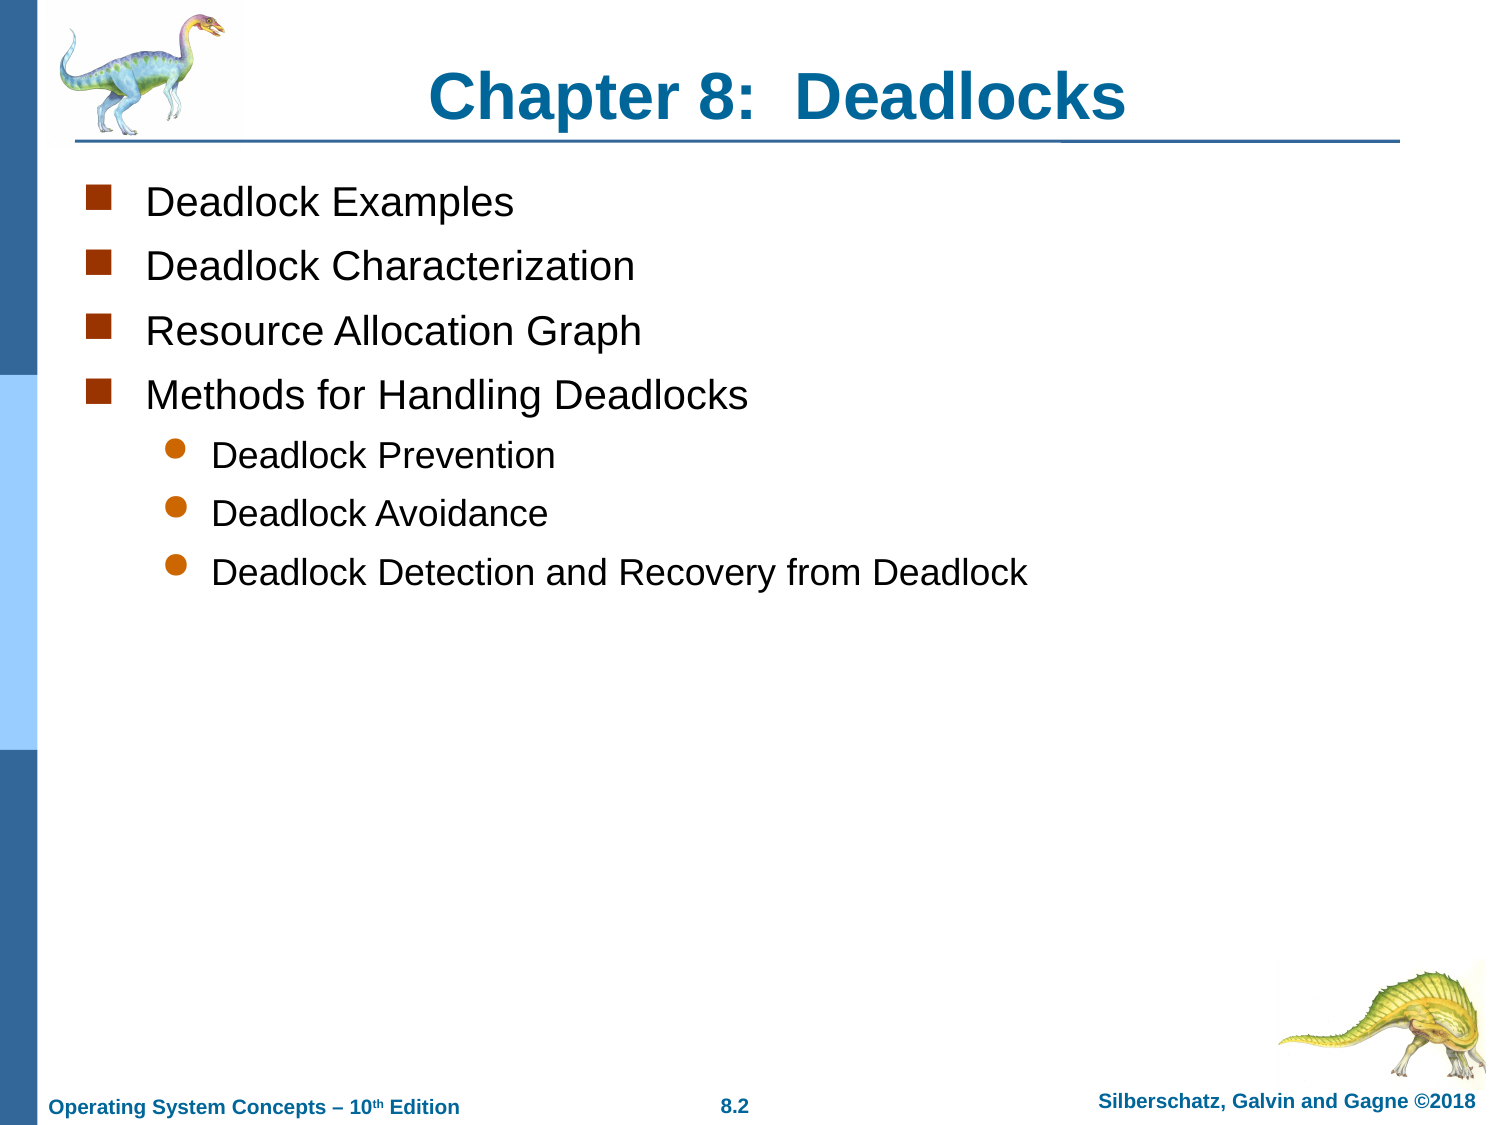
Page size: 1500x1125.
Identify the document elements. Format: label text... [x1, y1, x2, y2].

picture [1275, 959, 1486, 1090]
list Deadlock Examples Deadlock Characterization Resource Allocation Graph Methods for Handling Deadlocks Deadlock Prevention Deadlock Avoidance Deadlock Detection and Recovery from Deadlock [74, 166, 1381, 871]
title Chapter 8: Deadlocks [132, 45, 1425, 141]
picture [46, 0, 243, 149]
